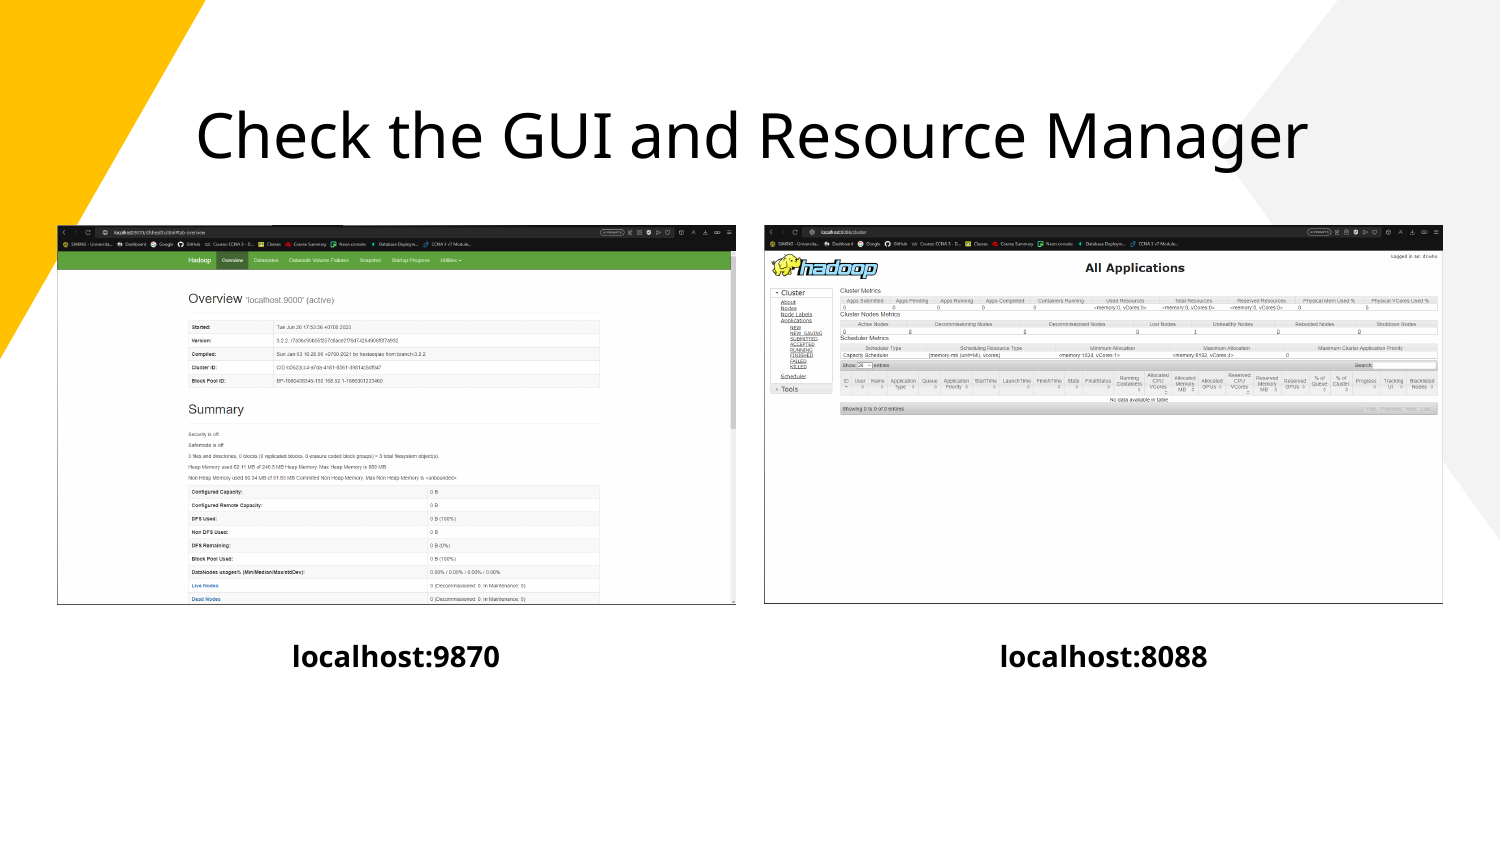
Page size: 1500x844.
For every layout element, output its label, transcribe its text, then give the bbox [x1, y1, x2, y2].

picture [764, 225, 1443, 605]
text_box localhost:9870 [215, 617, 577, 688]
picture [56, 225, 736, 605]
title Check the GUI and Resource Manager [88, 80, 1418, 213]
text_box localhost:8088 [923, 617, 1285, 688]
